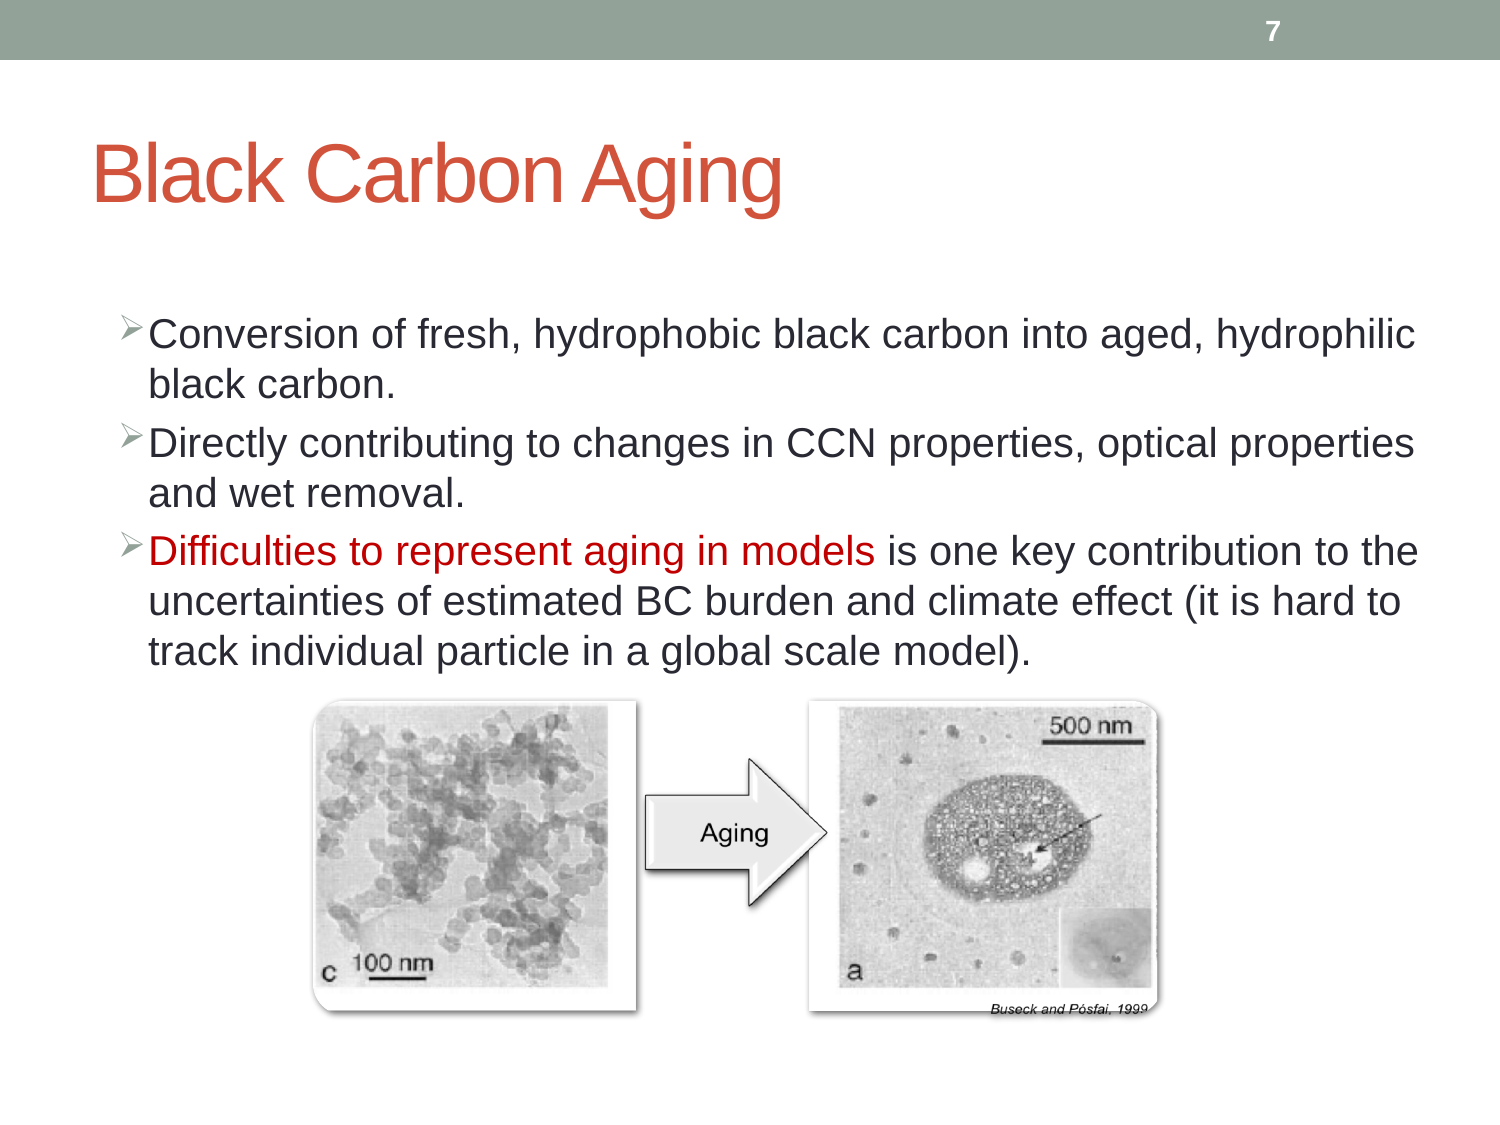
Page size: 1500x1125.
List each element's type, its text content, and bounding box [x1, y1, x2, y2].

slide_number 7 [1250, 3, 1425, 57]
text_box [312, 700, 1163, 1015]
title Black Carbon Aging [75, 87, 1425, 250]
list Conversion of fresh, hydrophobic black carbon into aged, hydrophilic black carbon. Directly contributing to changes in CCN properties, optical properties and wet removal. Difficulties to represent aging in models is one key contribution to the uncertainties of estimated BC burden and climate effect (it is hard to track individual particle in a global scale model). [103, 299, 1454, 1014]
